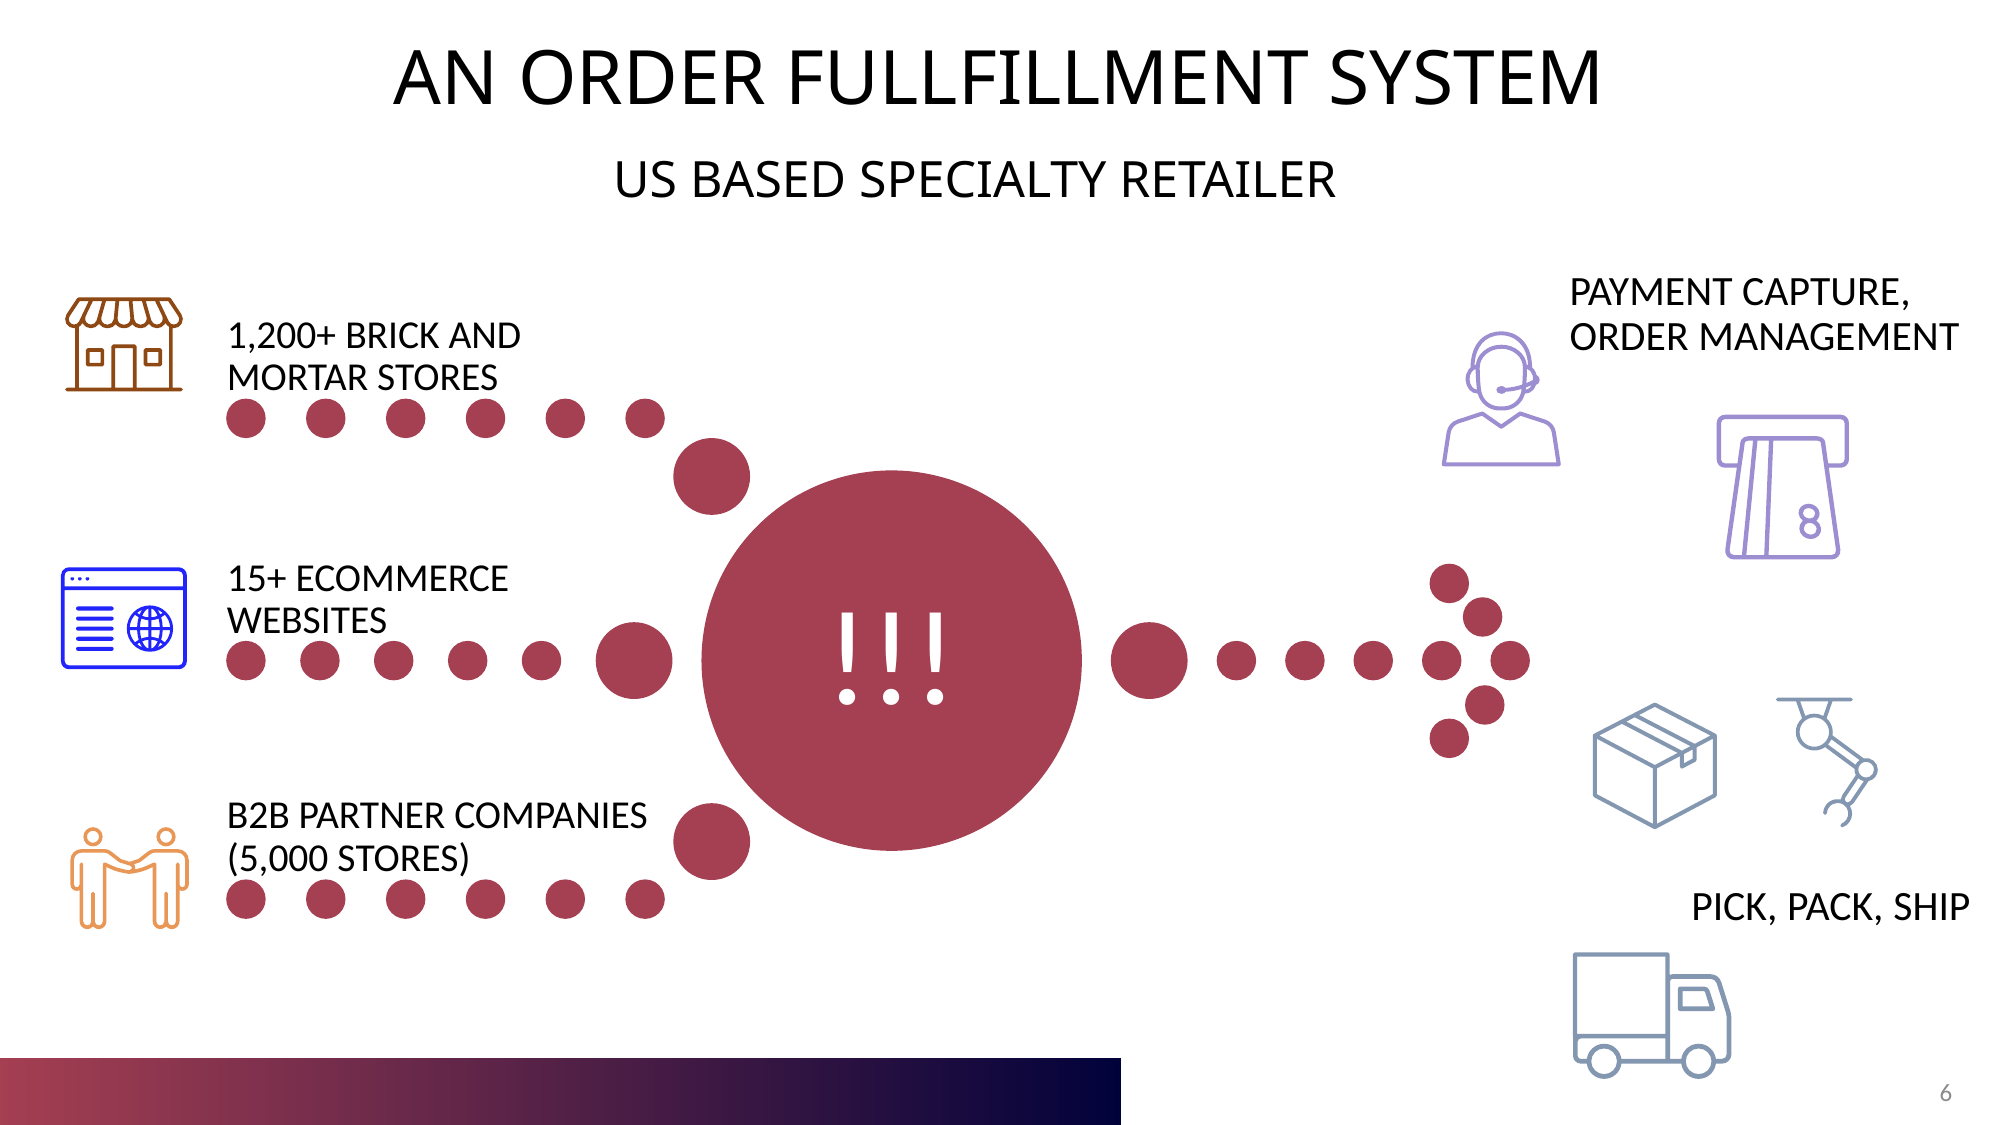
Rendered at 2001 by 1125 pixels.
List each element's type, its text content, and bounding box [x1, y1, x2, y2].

text_box PAYMENT CAPTURE, ORDER MANAGEMENT [1569, 214, 2000, 359]
text_box [0, 1058, 1121, 1125]
text_box US BASED SPECIALTY RETAILER [72, 136, 1878, 218]
slide_number 6 [1894, 1061, 1968, 1121]
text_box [60, 567, 187, 670]
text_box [65, 297, 183, 392]
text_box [1619, 855, 2000, 1059]
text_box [1572, 952, 1732, 1079]
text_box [1441, 331, 1561, 467]
text_box [1775, 697, 1878, 828]
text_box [1716, 414, 1849, 560]
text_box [70, 827, 189, 930]
title An ORDER FULLFILLMENT SYSTEM [97, 0, 1903, 150]
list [226, 205, 1529, 1016]
text_box [1592, 702, 1717, 830]
